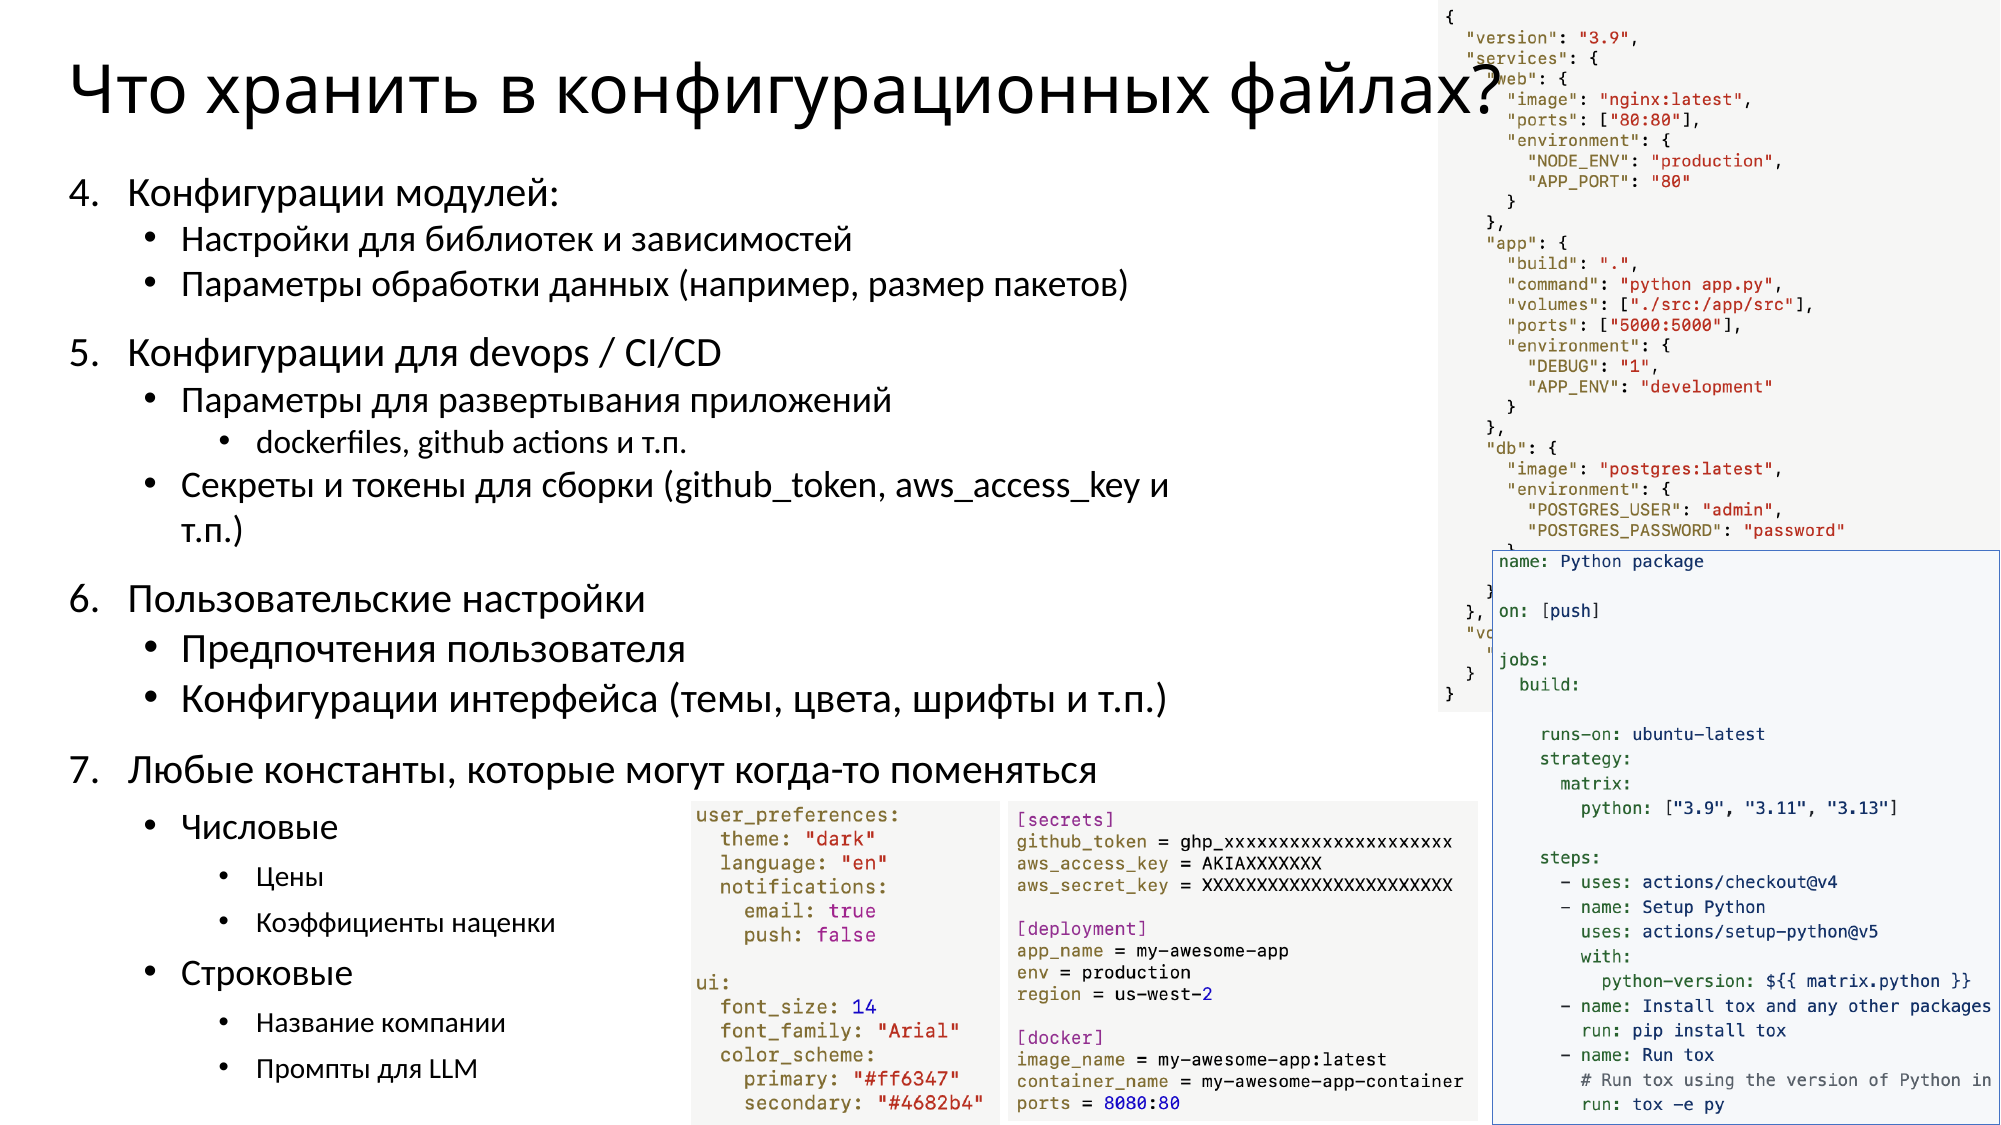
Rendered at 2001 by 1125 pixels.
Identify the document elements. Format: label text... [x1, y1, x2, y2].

picture [1438, 0, 2000, 1125]
picture [691, 801, 1001, 1125]
list Конфигурации модулей: Настройки для библиотек и зависимостей Параметры обработки данных (например, размер пакетов) Конфигурации для devops / CI/CD Параметры для развертывания приложений dockerfiles, github actions и т.п. Секреты и токены для сборки (github_token, aws_access_key и т.п.) Пользовательские настройки Предпочтения пользователя Конфигурации интерфейса (темы, цвета, шрифты и т.п.) Любые константы, которые могут когда-то поменяться Числовые Цены Коэффициенты наценки Строковые Название компании Промпты для LLM [53, 156, 1212, 1105]
title Что хранить в конфигурационных файлах? [53, 46, 1438, 137]
picture [1008, 801, 1478, 1121]
